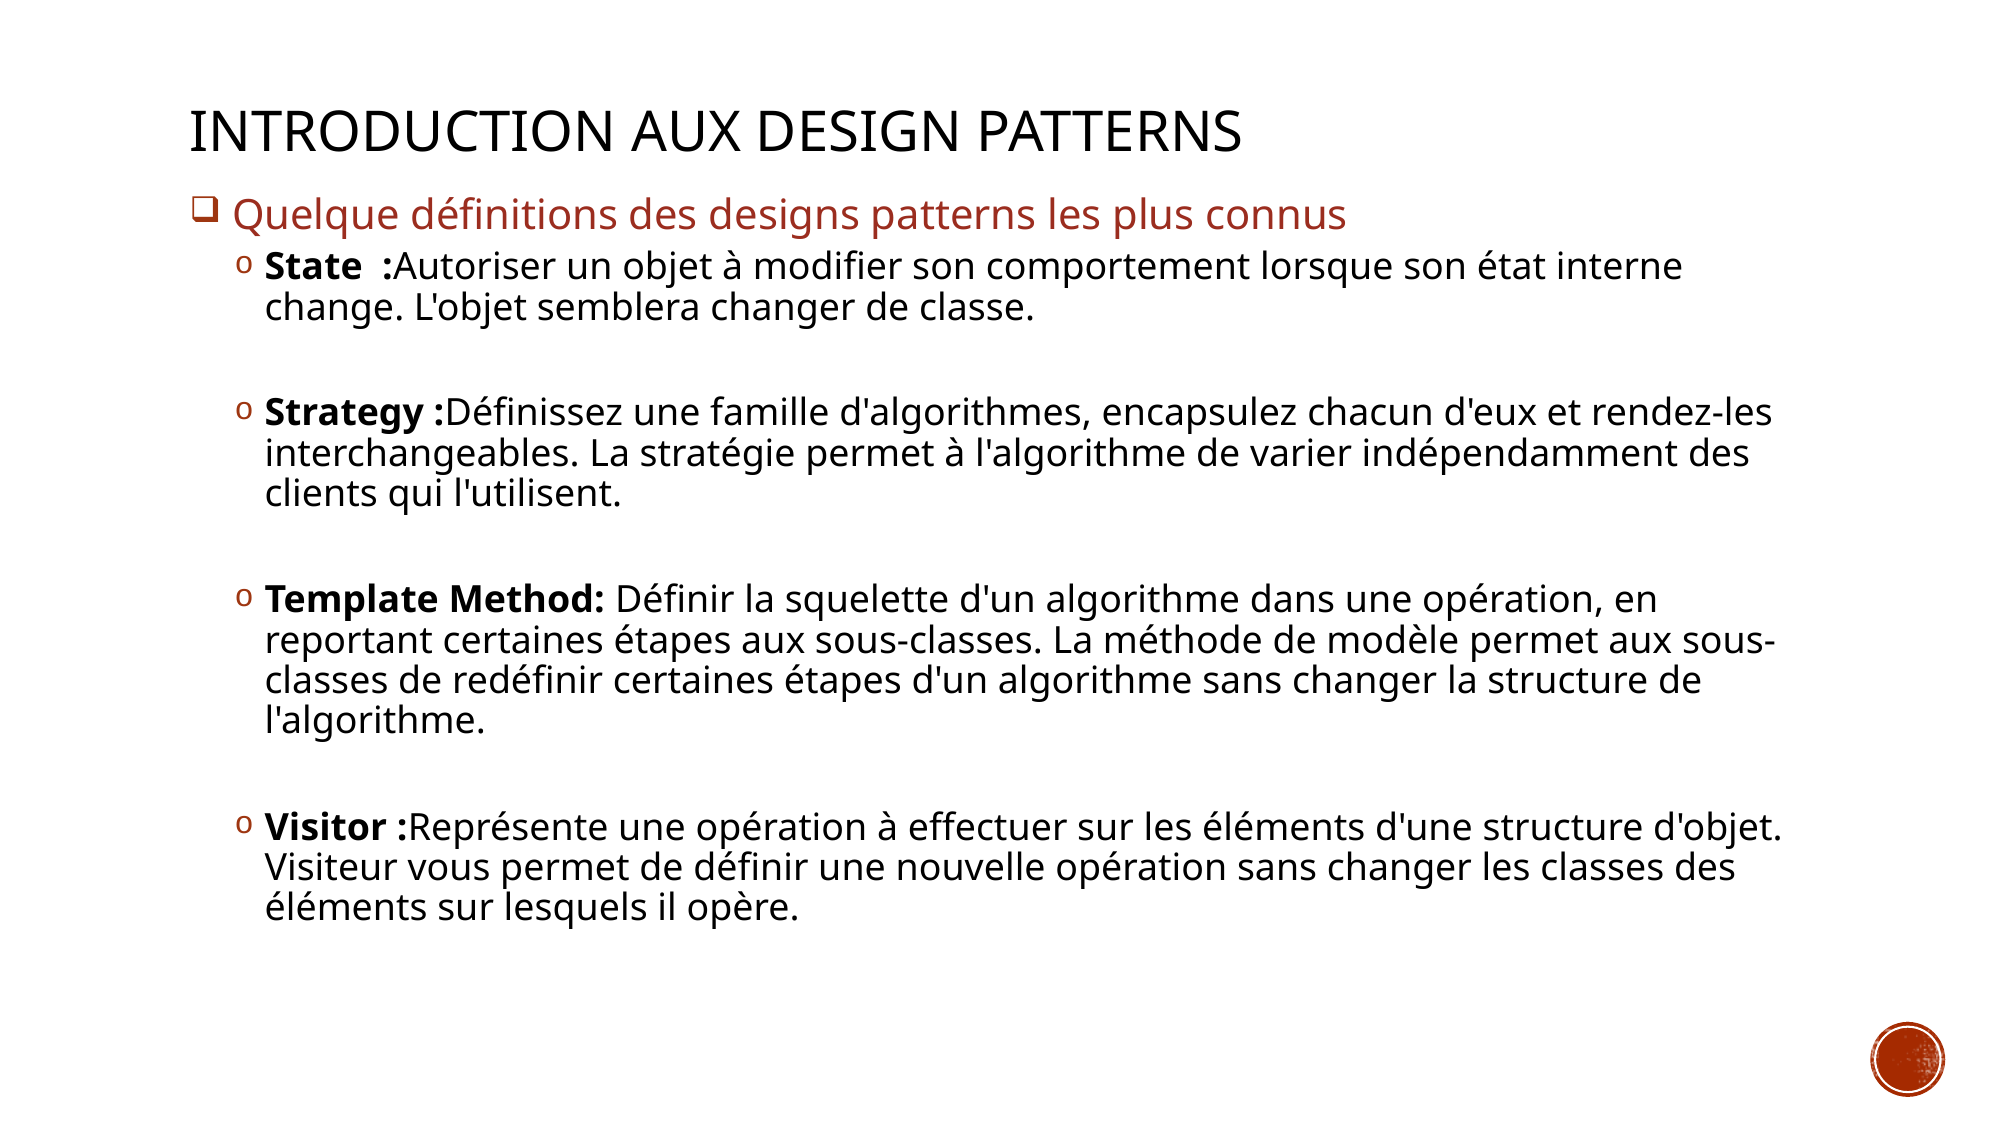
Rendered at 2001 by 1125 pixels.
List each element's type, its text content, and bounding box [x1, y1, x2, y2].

text_box Quelque définitions des designs patterns les plus connus State :Autoriser un objet à modifier son comportement lorsque son état interne change. L'objet semblera changer de classe. Strategy :Définissez une famille d'algorithmes, encapsulez chacun d'eux et rendez-les interchangeables. La stratégie permet à l'algorithme de varier indépendamment des clients qui l'utilisent. Template Method: Définir la squelette d'un algorithme dans une opération, en reportant certaines étapes aux sous-classes. La méthode de modèle permet aux sous-classes de redéfinir certaines étapes d'un algorithme sans changer la structure de l'algorithme. Visitor :Représente une opération à effectuer sur les éléments d'une structure d'objet. Visiteur vous permet de définir une nouvelle opération sans changer les classes des éléments sur lesquels il opère. [174, 186, 1825, 1107]
title Introduction aux Design Patterns [174, 34, 1825, 186]
